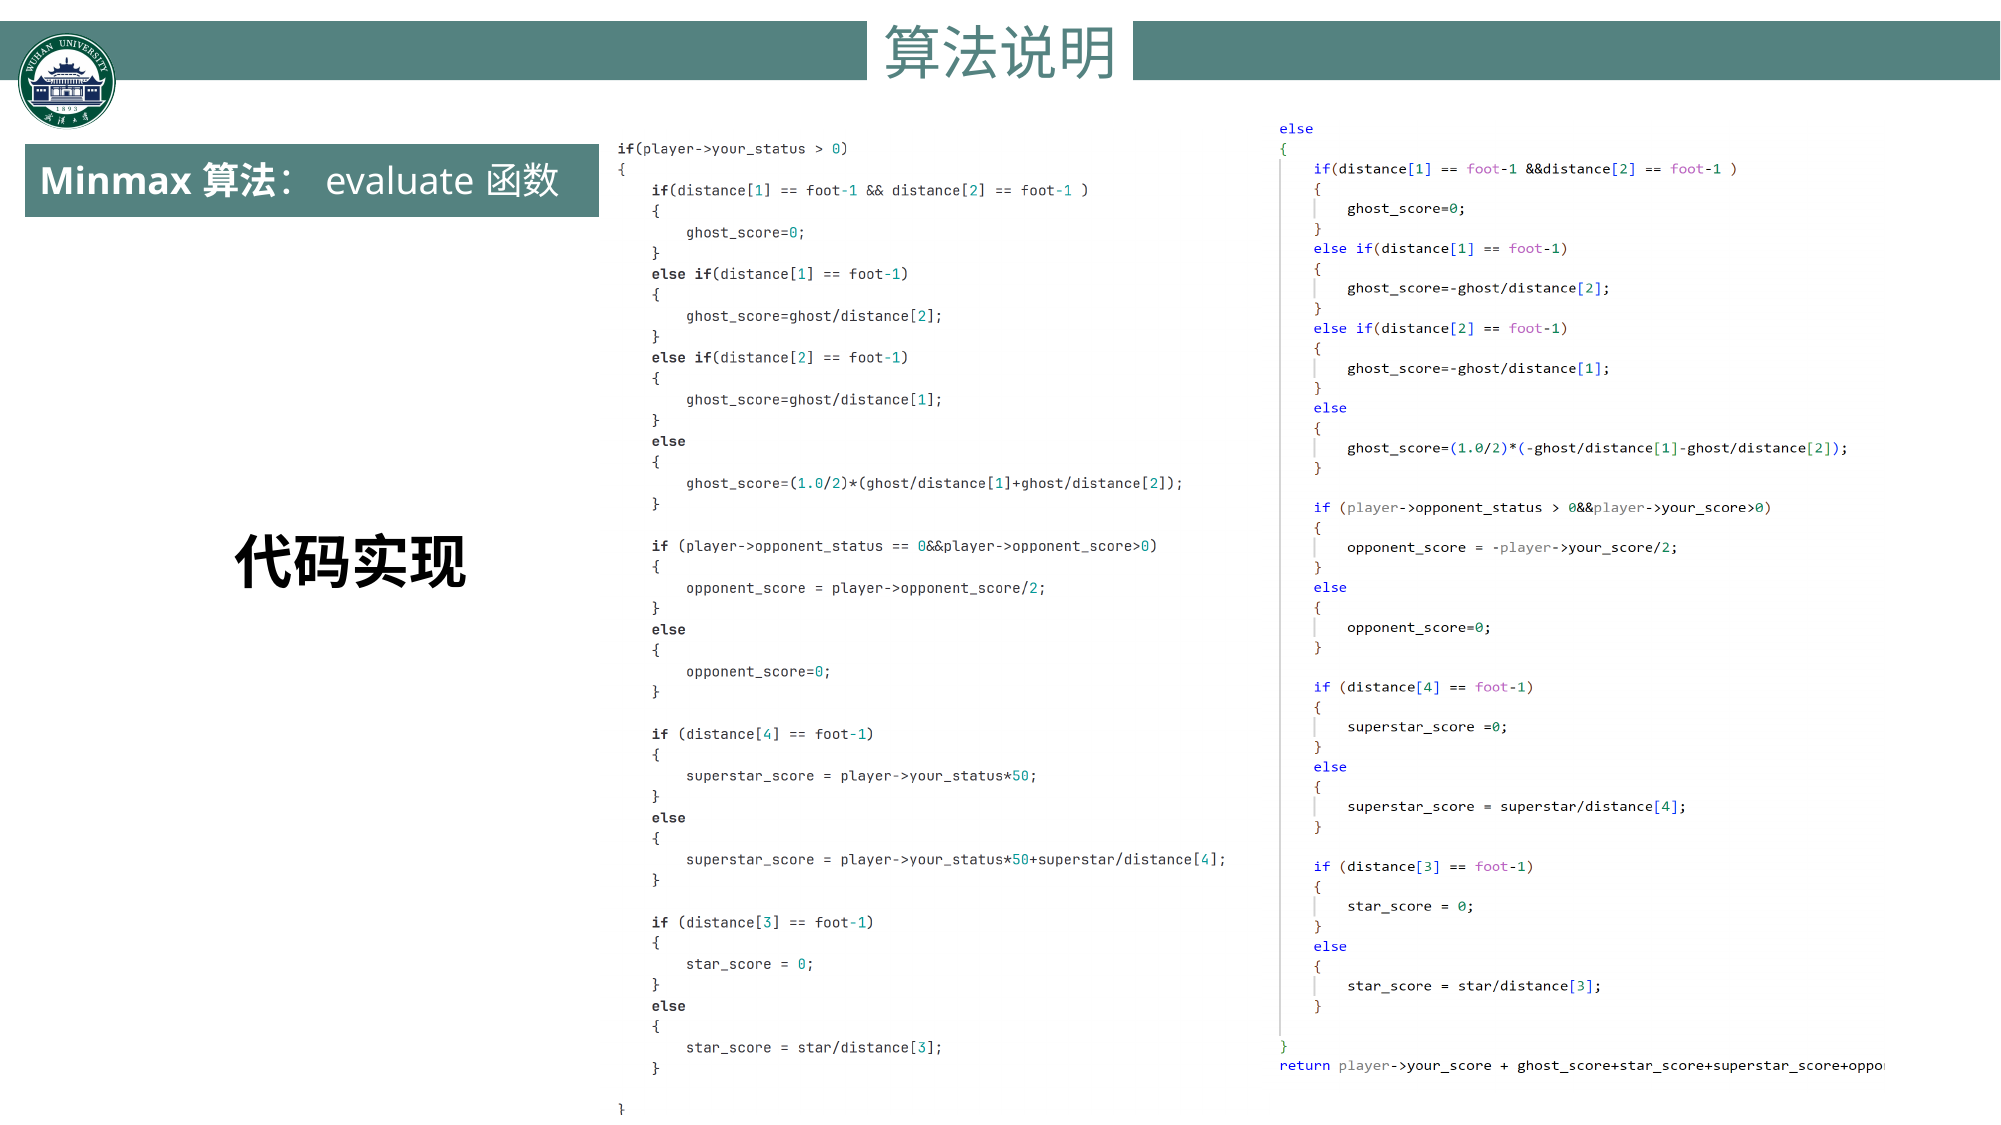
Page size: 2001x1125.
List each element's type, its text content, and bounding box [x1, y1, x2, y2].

table_header Minmax算法：evaluate函数 [25, 144, 599, 217]
picture [17, 33, 116, 130]
title 算法说明 [868, 8, 1132, 95]
table_header 代码实现 [220, 509, 495, 608]
picture [600, 120, 1885, 1115]
